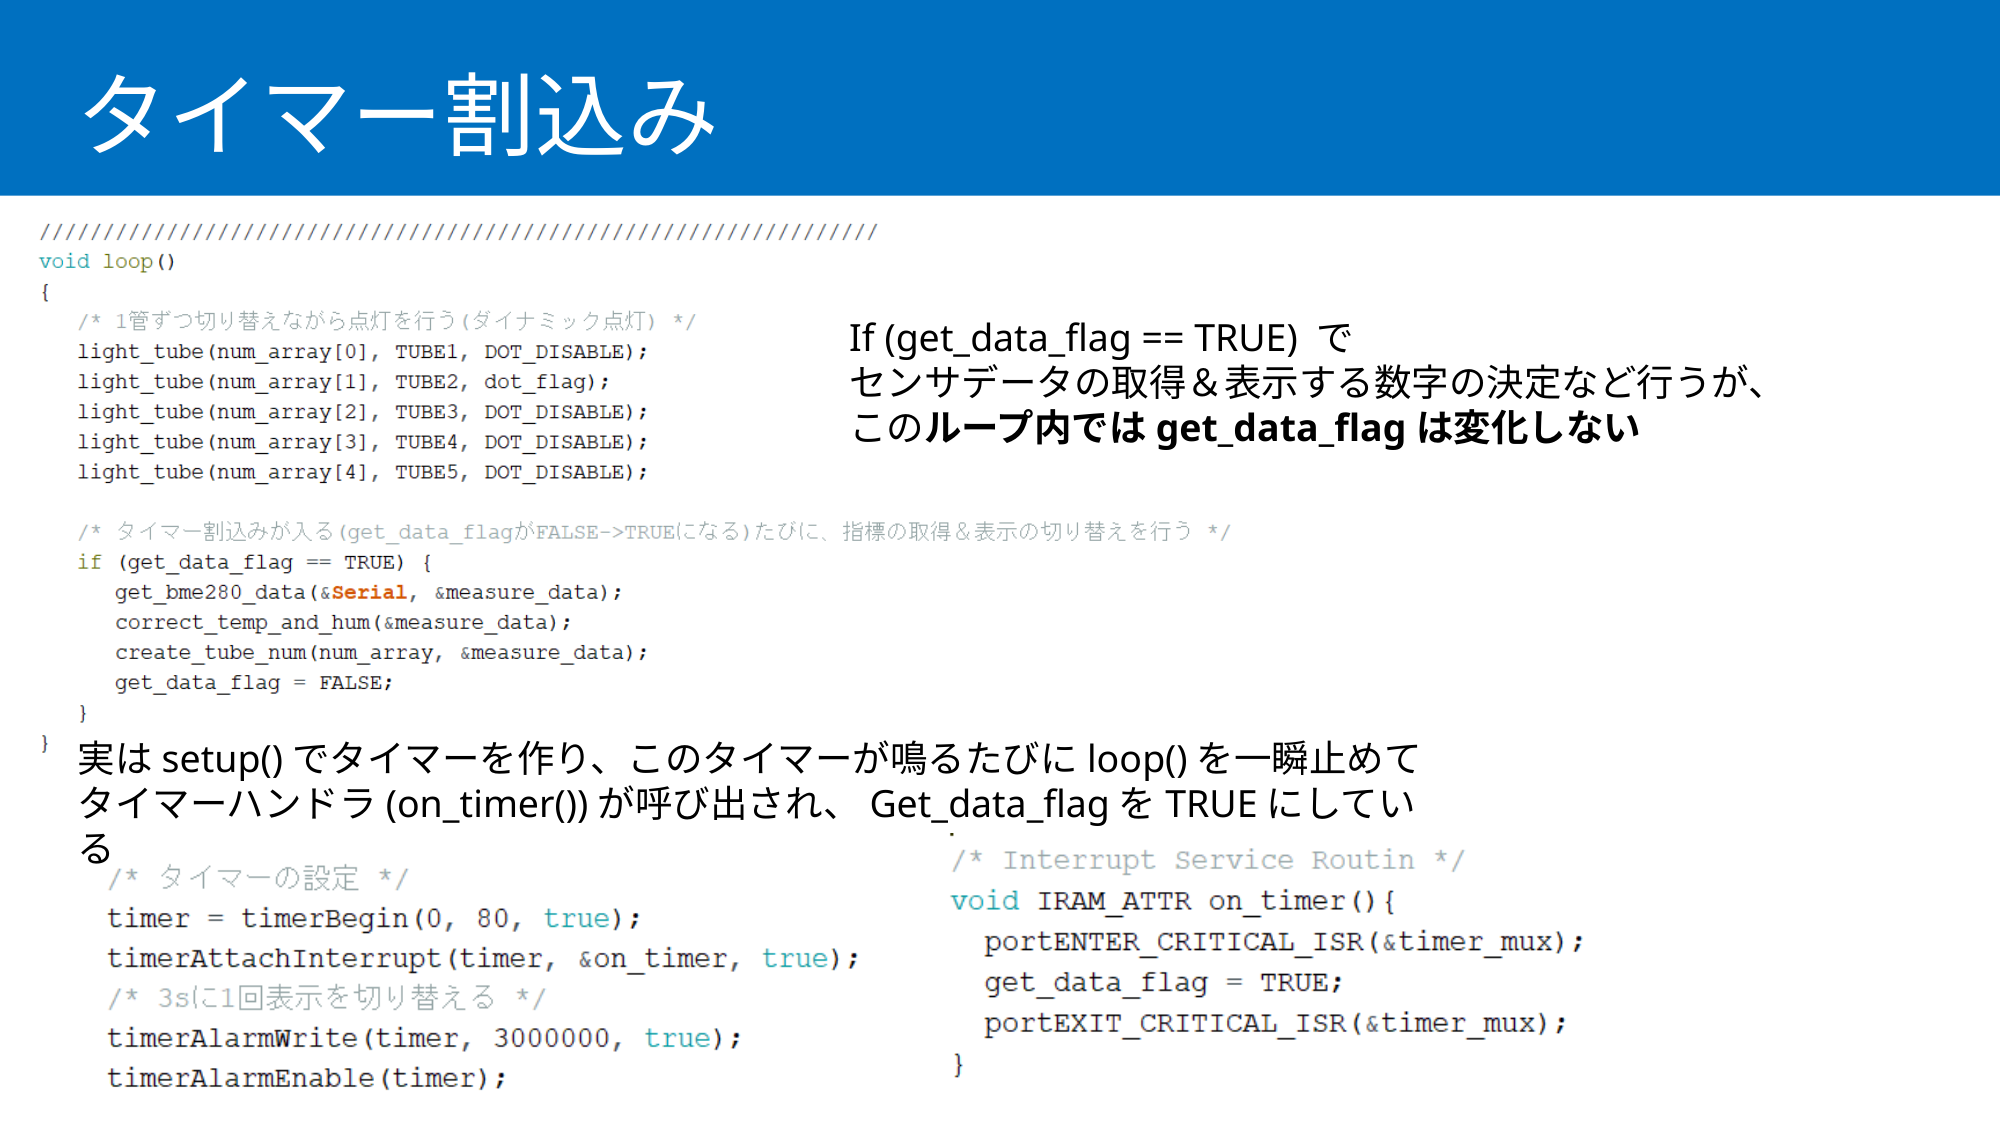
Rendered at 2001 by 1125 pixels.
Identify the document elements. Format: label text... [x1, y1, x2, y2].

picture [61, 833, 1658, 1107]
title タイマー割込み [61, 49, 1787, 190]
picture [33, 217, 1254, 777]
text_box 実はsetup()でタイマーを作り、このタイマーが鳴るたびにloop()を一瞬止めて タイマーハンドラ(on_timer())が呼び出され、Get_data_flagをTRUEにしている [63, 727, 1450, 849]
text_box If (get_data_flag == TRUE) で センサデータの取得＆表示する数字の決定など行うが、 このループ内ではget_data_flagは変化しない [1254, 307, 2000, 457]
